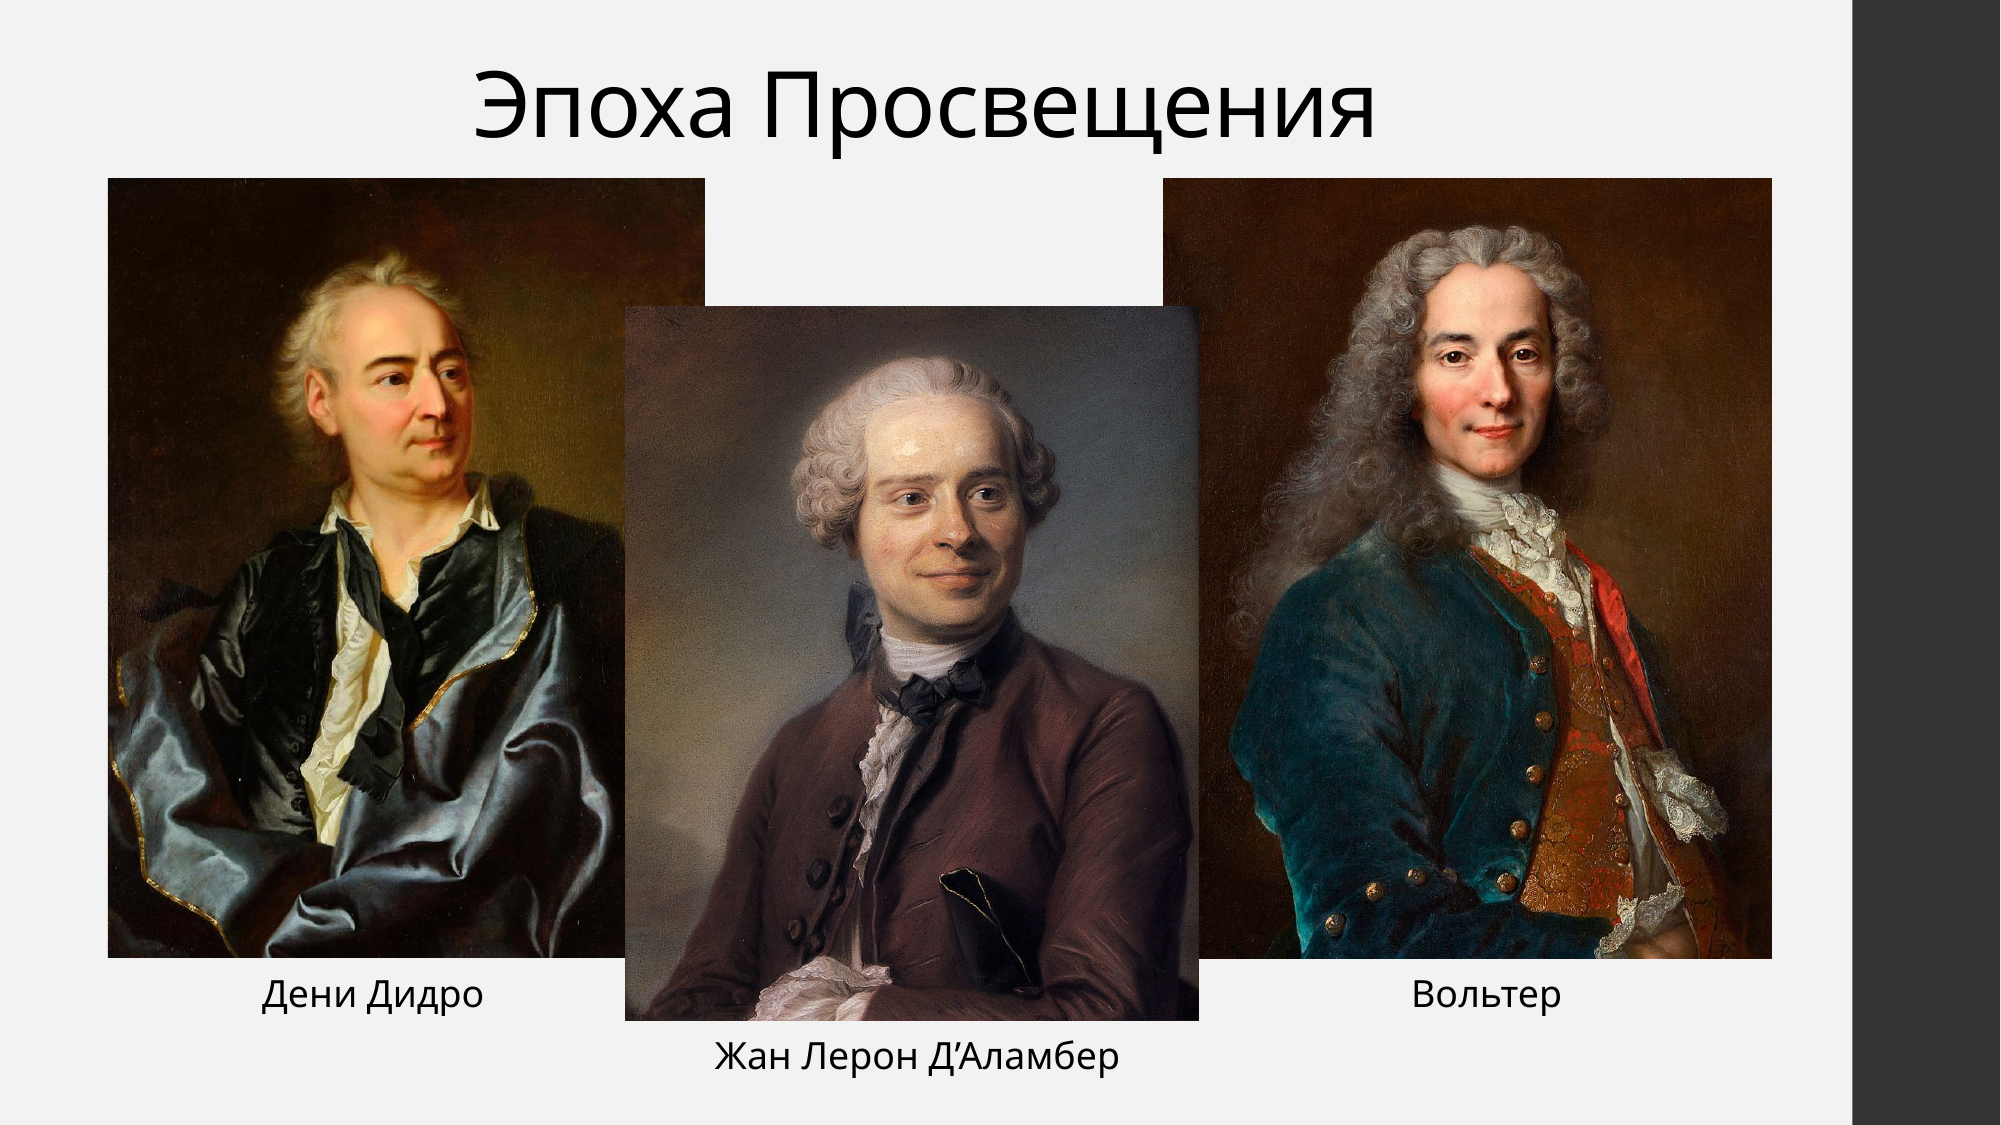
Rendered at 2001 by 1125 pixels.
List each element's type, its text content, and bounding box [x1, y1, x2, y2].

title Эпоха Просвещения [58, 20, 1795, 165]
text_box Жан Лерон Д’Аламбер [656, 1030, 1179, 1085]
text_box Дени Дидро [172, 966, 575, 1023]
picture [107, 178, 705, 958]
text_box Вольтер [1285, 968, 1688, 1023]
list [624, 306, 1200, 1021]
picture [1162, 178, 1772, 960]
